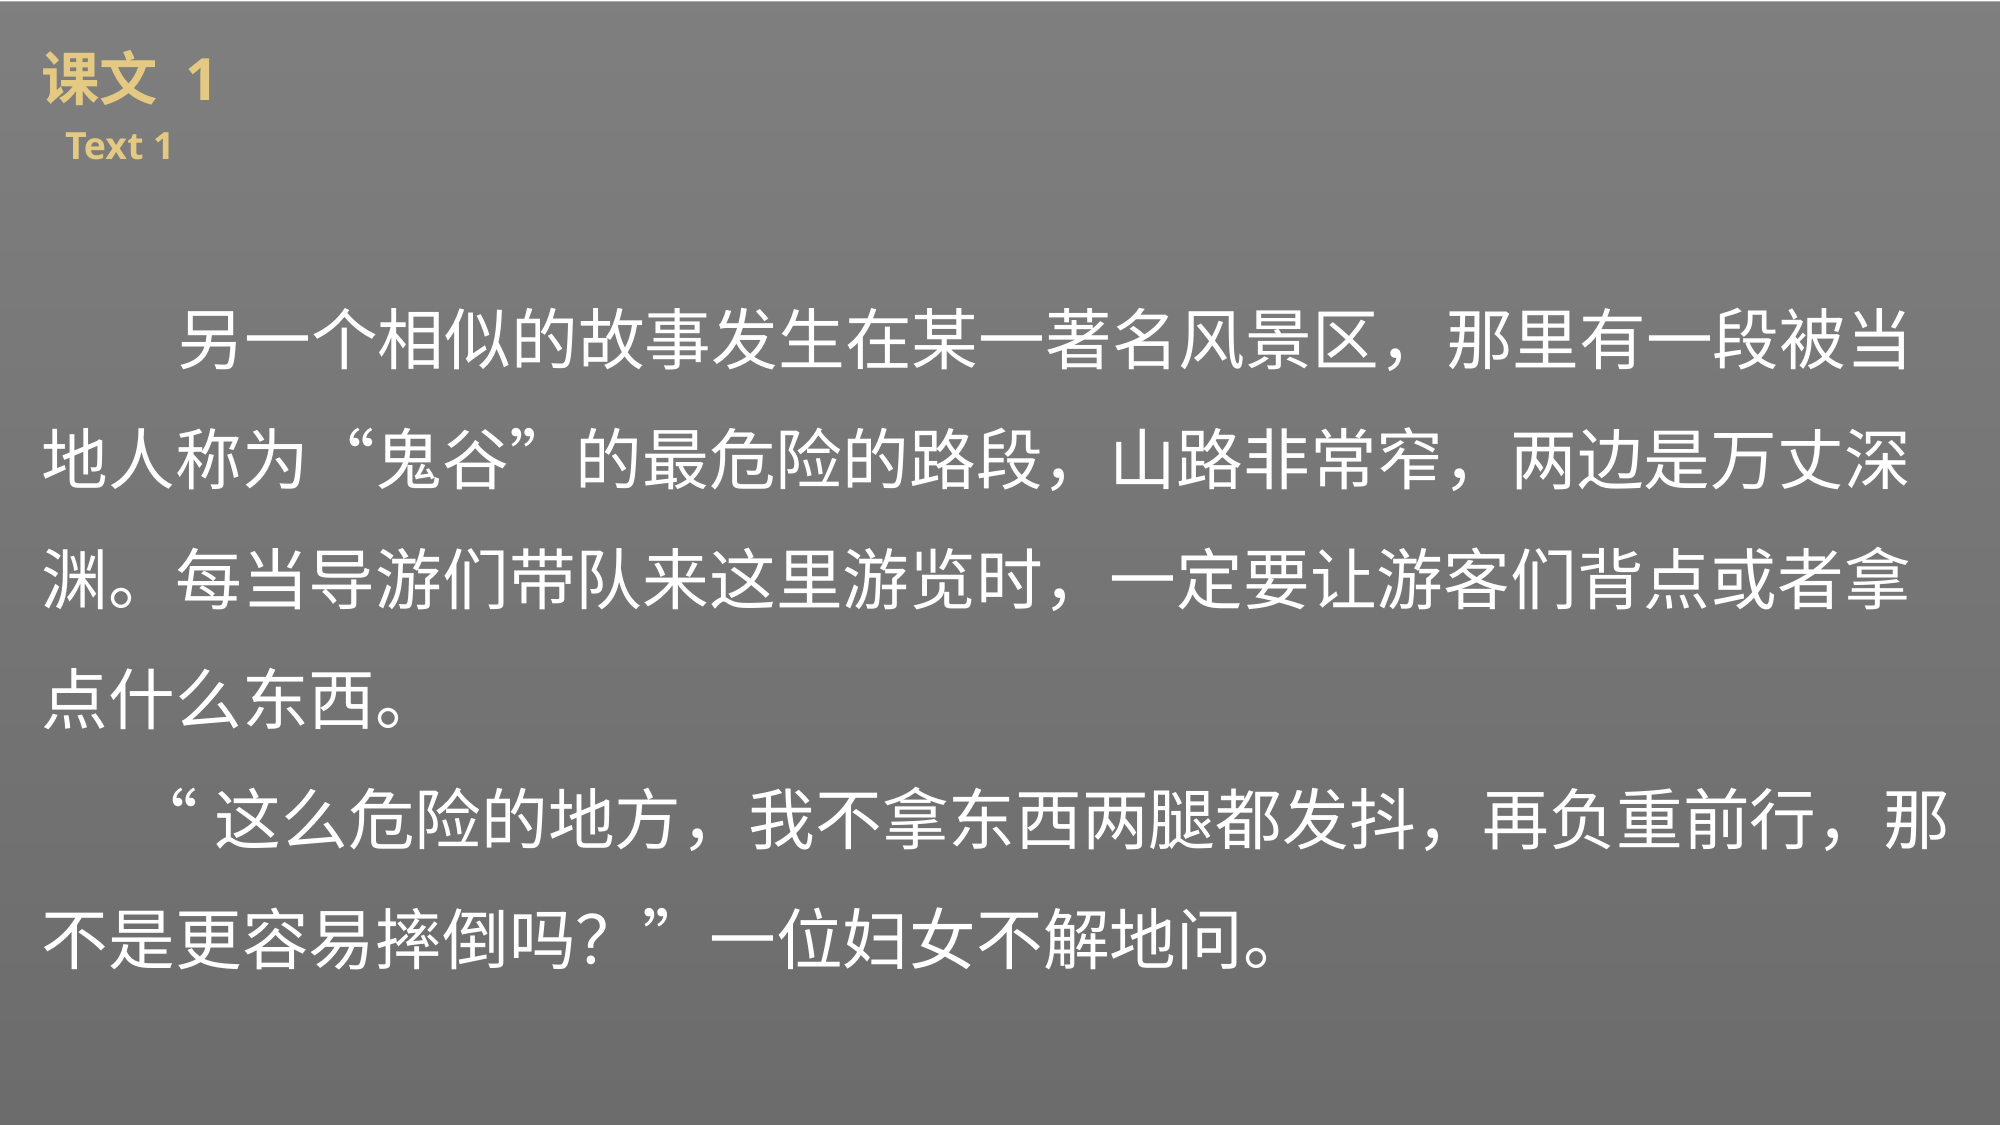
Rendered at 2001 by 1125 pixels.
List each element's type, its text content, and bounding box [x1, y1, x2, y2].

text_box 另一个相似的故事发生在某一著名风景区，那里有一段被当地人称为“鬼谷”的最危险的路段，山路非常窄，两边是万丈深渊。每当导游们带队来这里游览时，一定要让游客们背点或者拿点什么东西。 “这么危险的地方，我不拿东西两腿都发抖，再负重前行，那不是更容易摔倒吗？”一位妇女不解地问。 [27, 198, 1977, 1125]
text_box Text 1 [50, 115, 210, 175]
text_box [0, 0, 2000, 1125]
text_box 课文 1 [27, 35, 234, 120]
